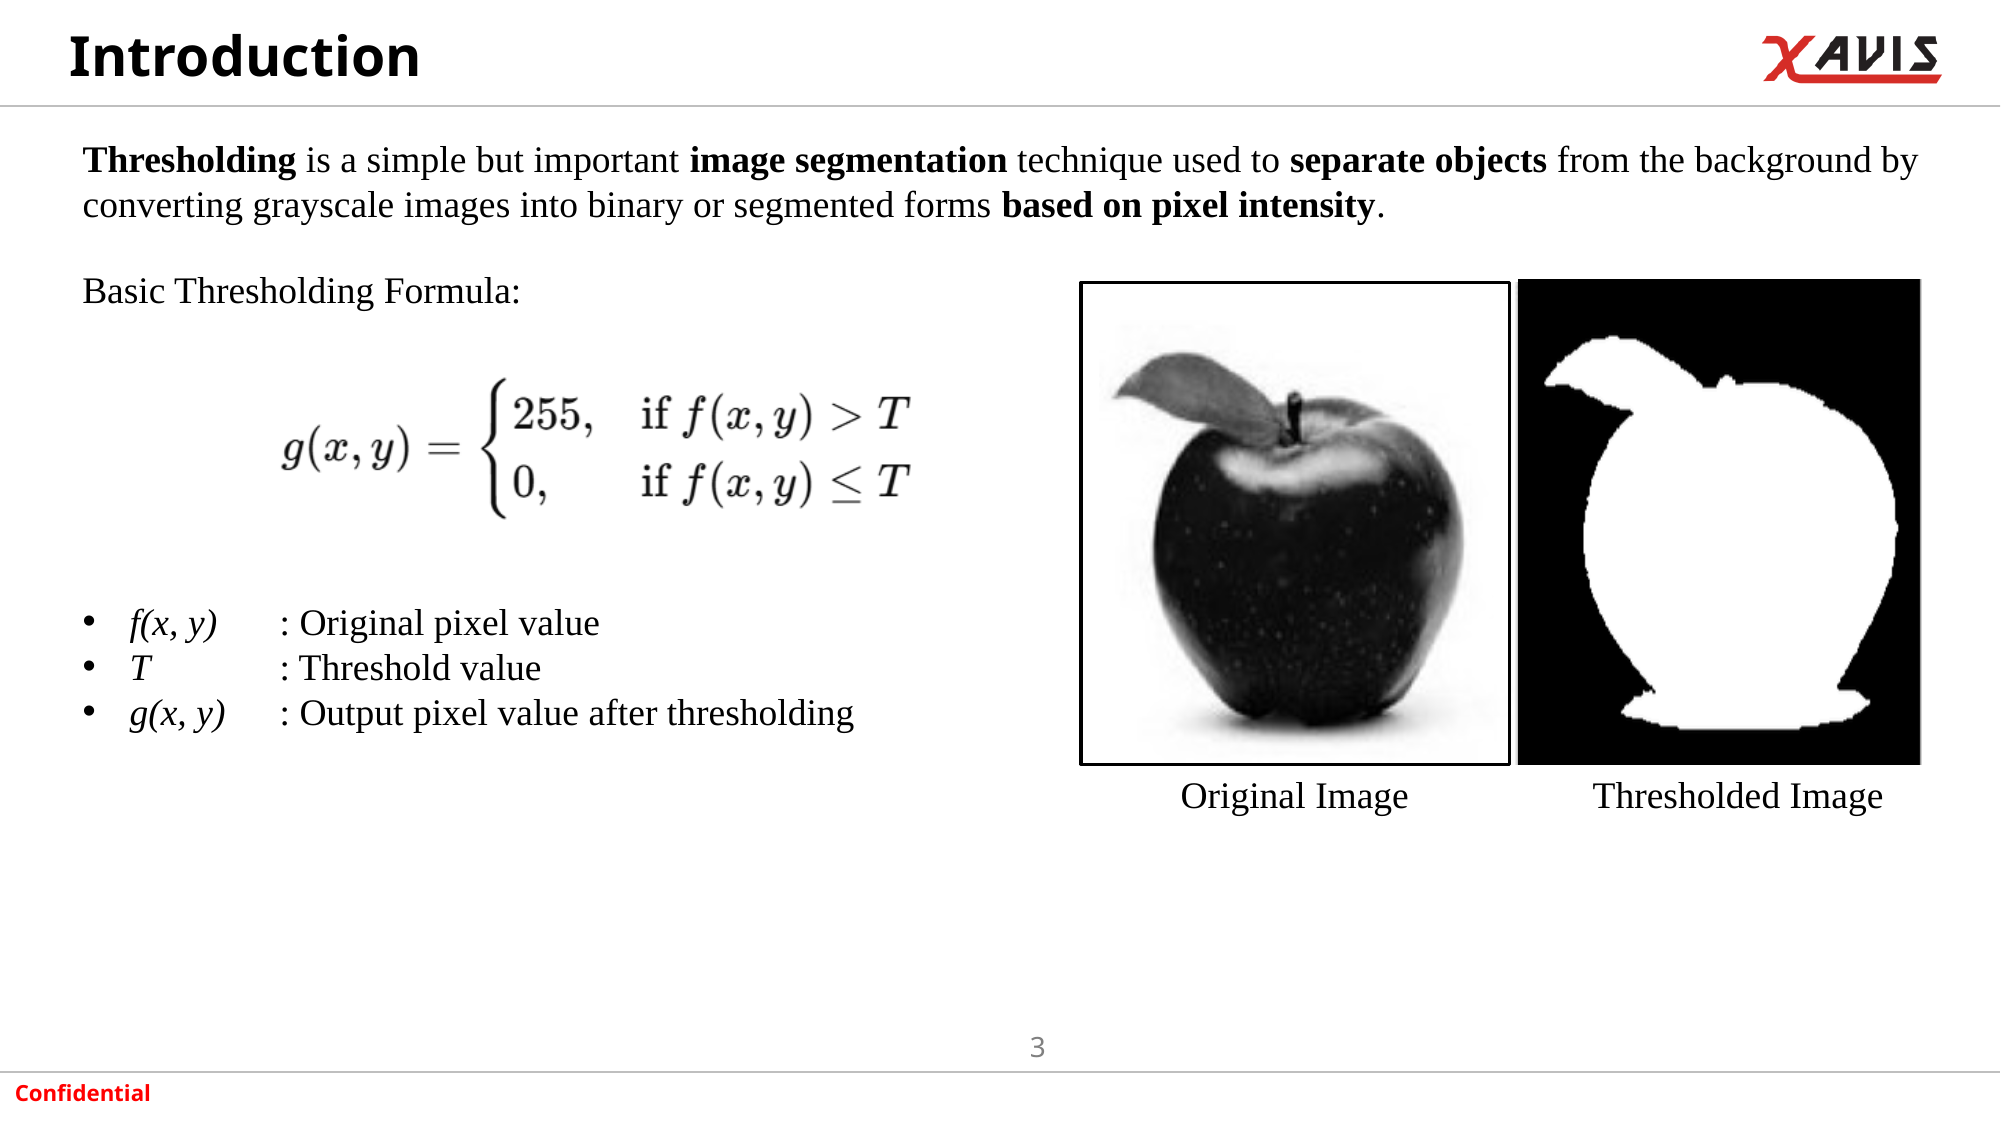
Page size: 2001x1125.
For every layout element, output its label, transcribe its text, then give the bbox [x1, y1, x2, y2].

picture [1756, 26, 1946, 89]
picture [268, 375, 920, 524]
title Introduction [55, 23, 1270, 85]
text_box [1080, 279, 1953, 846]
text_box f(x, y) : Original pixel value T : Threshold value g(x, y) : Output pixel value after thresholding [67, 590, 1044, 741]
text_box Basic Thresholding Formula: [67, 259, 1082, 319]
text_box Thresholding is a simple but important image segmentation technique used to separate objects from the background by converting grayscale images into binary or segmented forms based on pixel intensity. [67, 127, 1979, 232]
